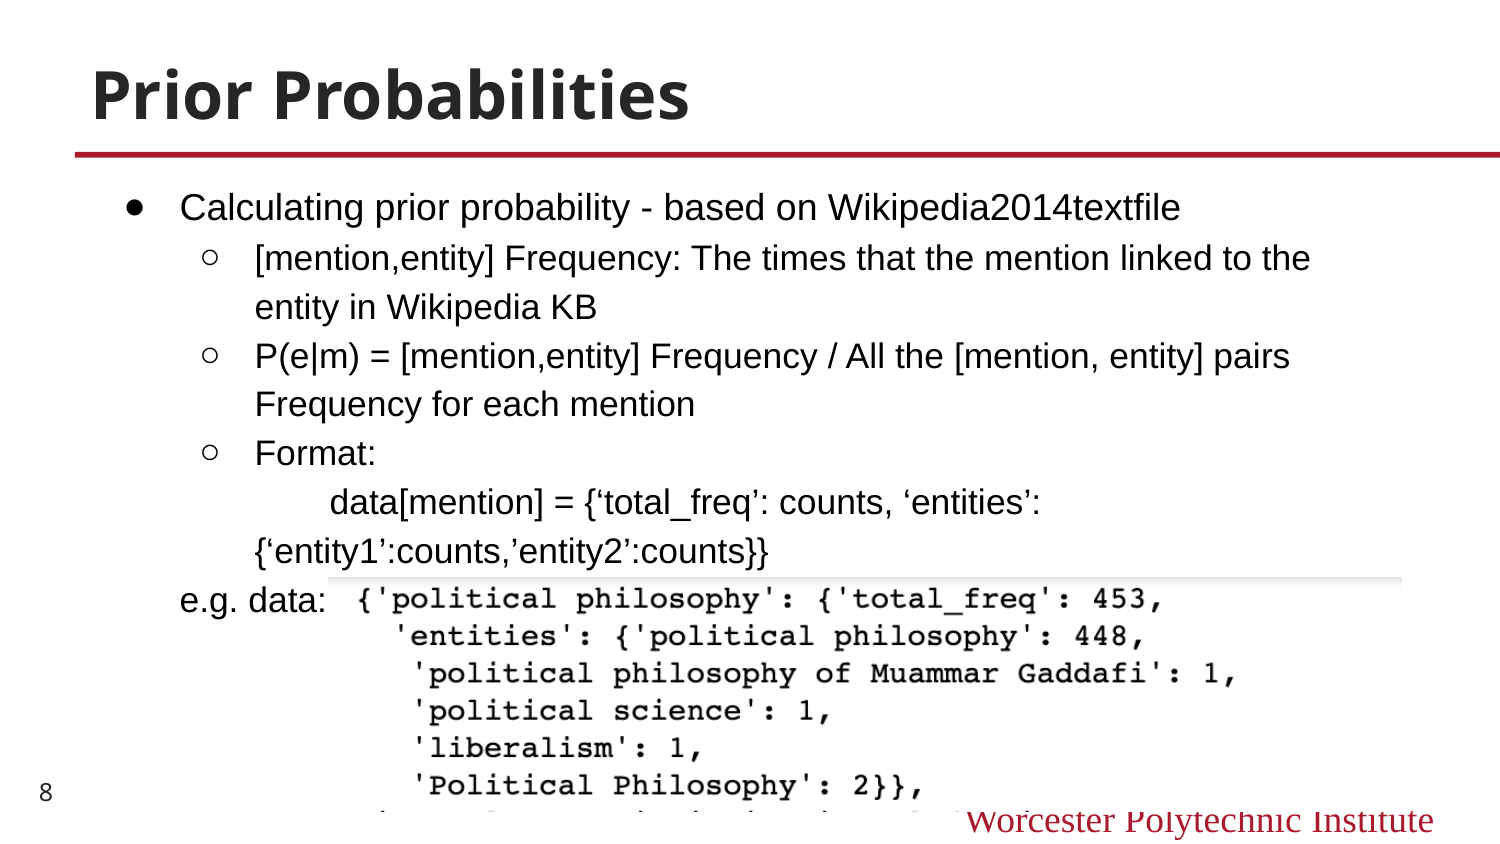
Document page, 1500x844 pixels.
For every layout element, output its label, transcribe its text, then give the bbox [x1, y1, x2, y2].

slide_number ‹#› [23, 775, 99, 812]
title Prior Probabilities [75, 42, 1425, 141]
text_box Calculating prior probability - based on Wikipedia2014textfile [mention,entity] Frequency: The times that the mention linked to the entity in Wikipedia KB P(e|m) = [mention,entity] Frequency / All the [mention, entity] pairs Frequency for each mention Format: data[mention] = {‘total_freq’: counts, ‘entities’:{‘entity1’:counts,’entity2’:counts}} e.g. data: [89, 161, 1368, 753]
picture [328, 576, 1403, 812]
